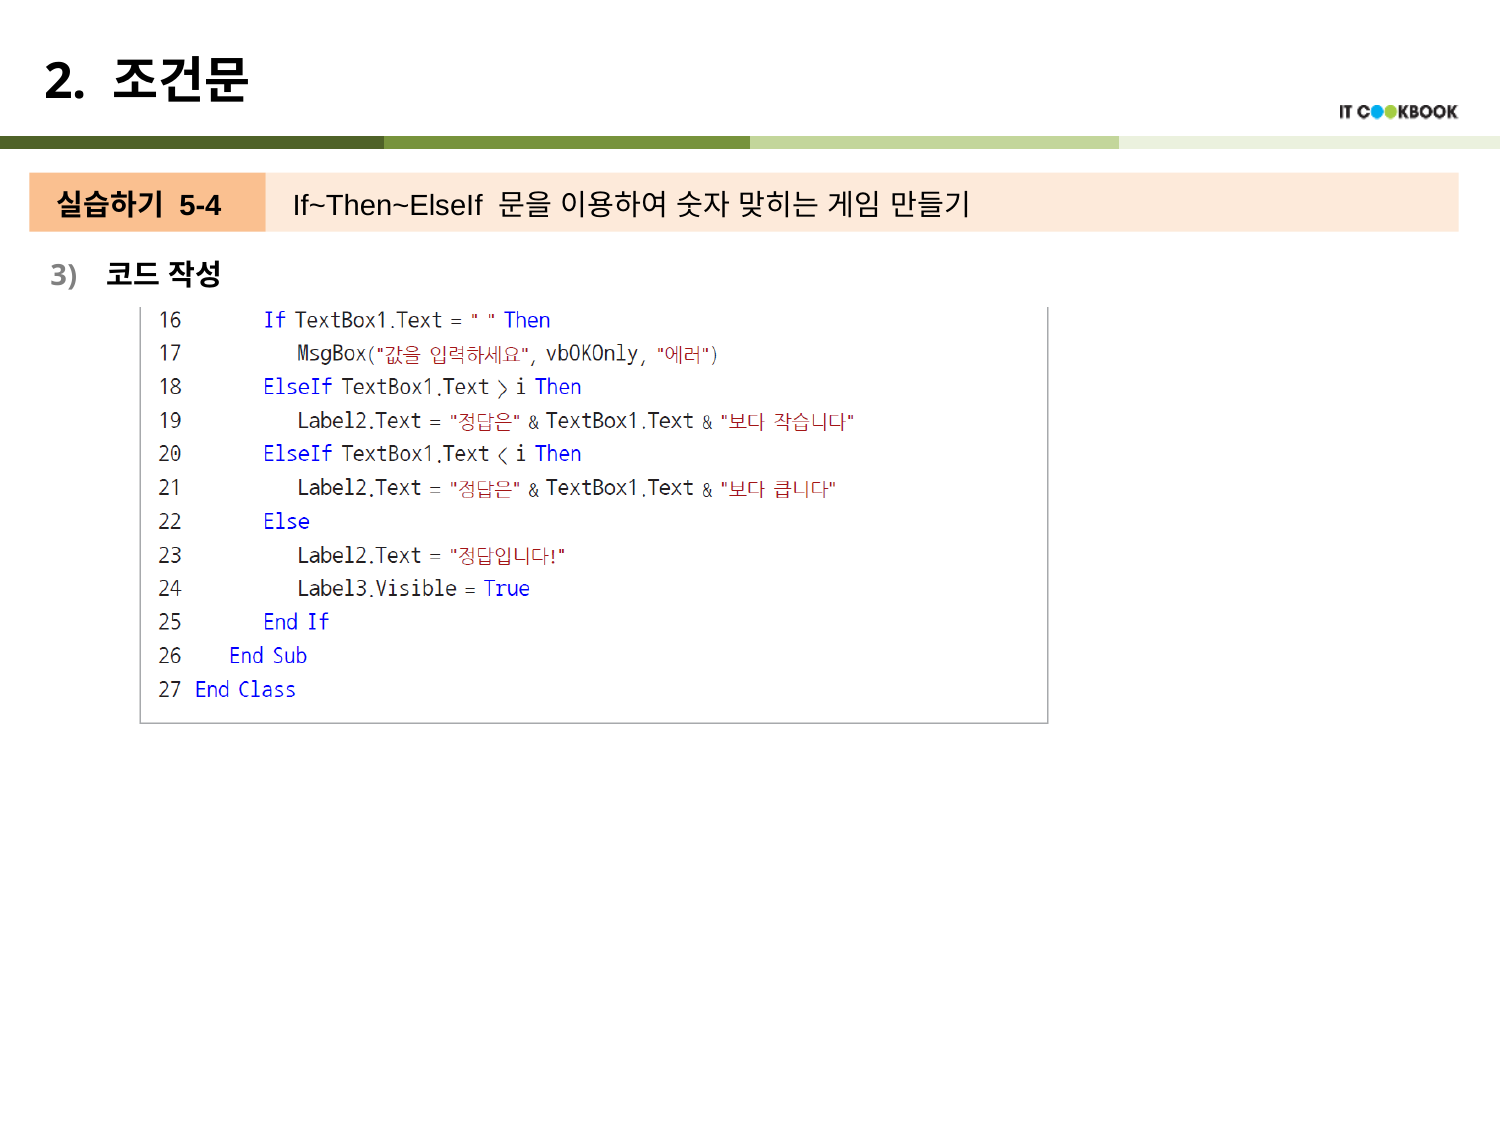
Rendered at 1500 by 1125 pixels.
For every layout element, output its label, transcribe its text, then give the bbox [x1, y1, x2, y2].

list 코드 작성 [35, 231, 1465, 1095]
picture [1340, 105, 1459, 120]
title 2. 조건문 [29, 32, 1312, 124]
picture [123, 306, 1055, 729]
text_box 실습하기 5-4 [41, 144, 248, 263]
text_box If~Then~ElseIf 문을 이용하여 숫자 맞히는 게임 만들기 [277, 144, 739, 263]
